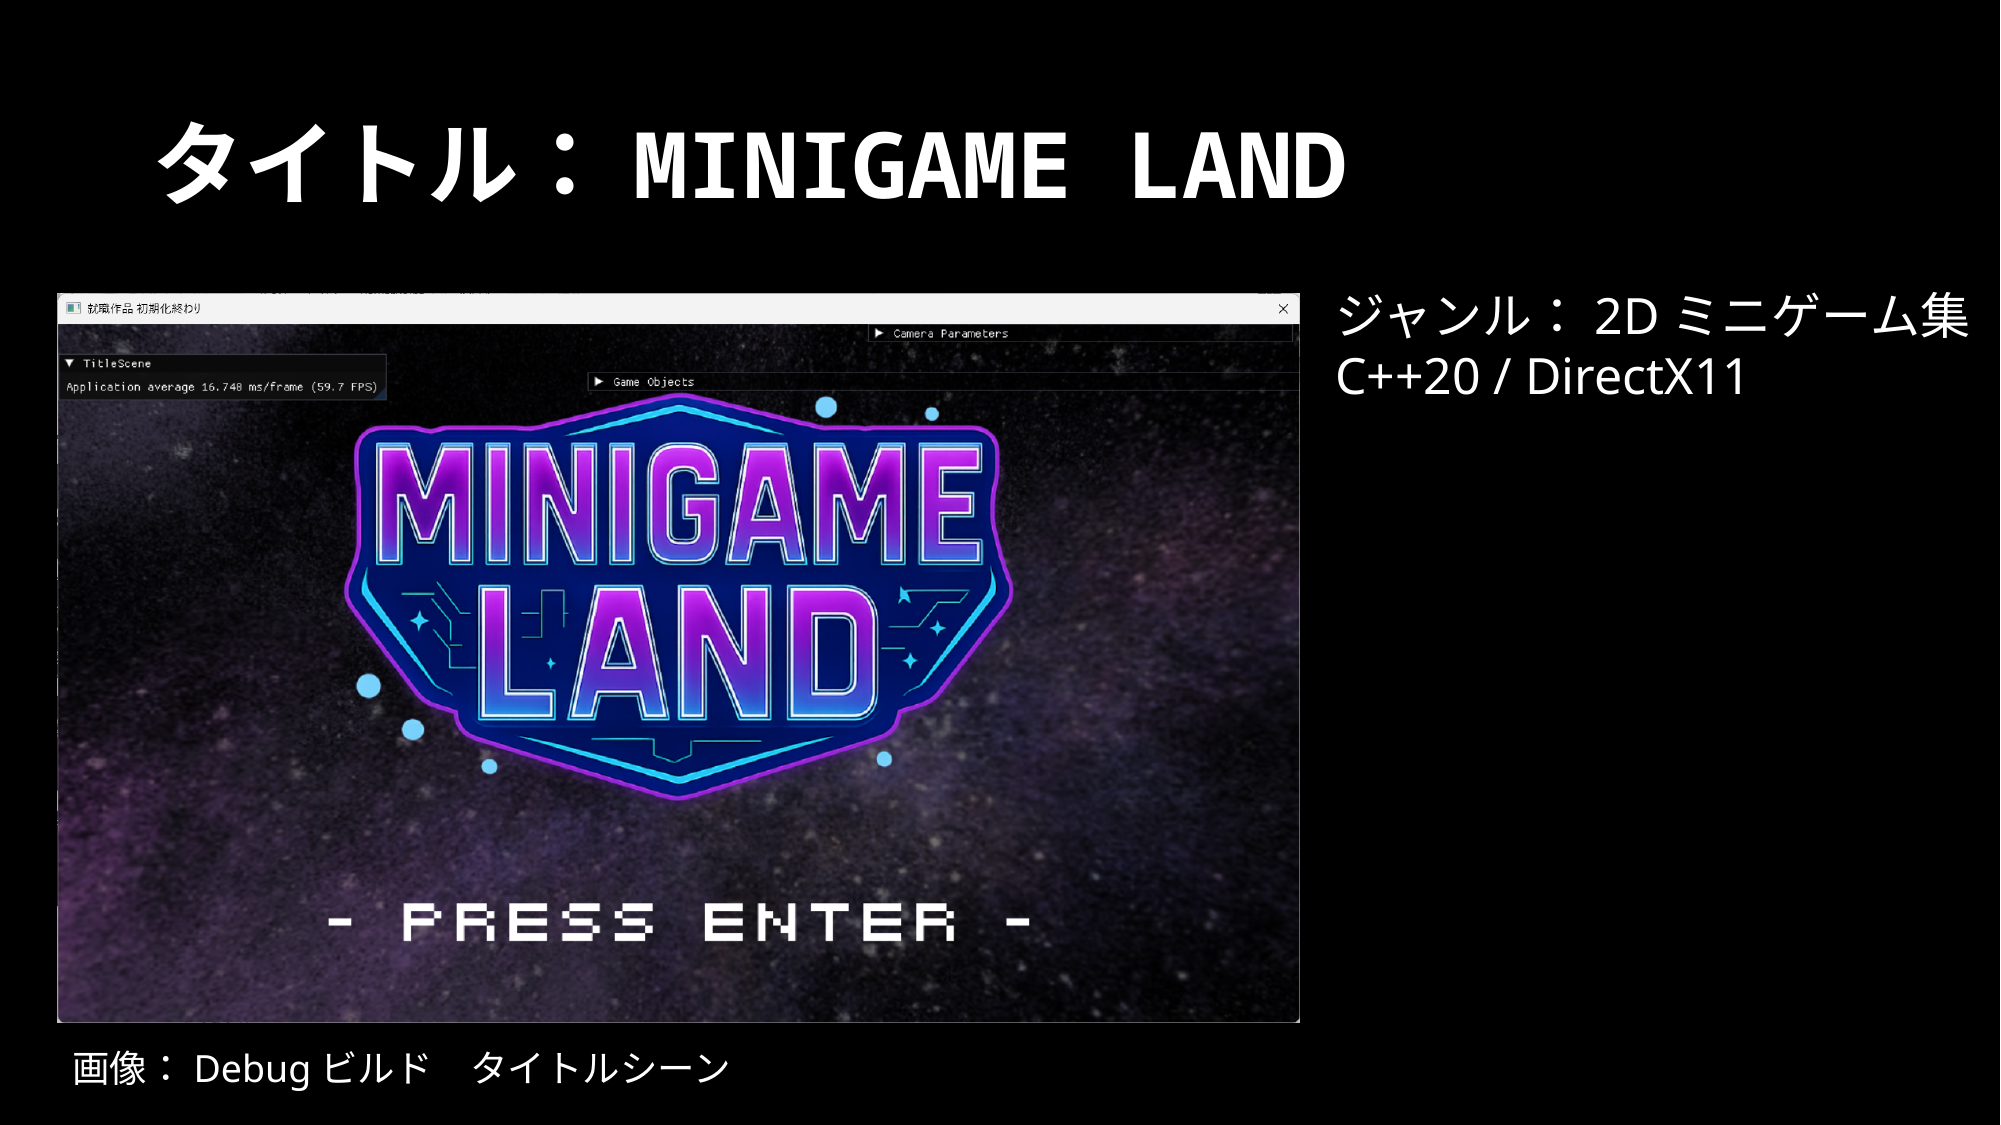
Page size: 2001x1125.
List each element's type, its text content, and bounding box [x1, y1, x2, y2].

text_box 画像：Debugビルド タイトルシーン [57, 1038, 804, 1098]
text_box ジャンル：2Dミニゲーム集 C++20 / DirectX11 [1320, 277, 2000, 483]
title タイトル：MINIGAME LAND [137, 59, 1863, 278]
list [56, 292, 1301, 1023]
